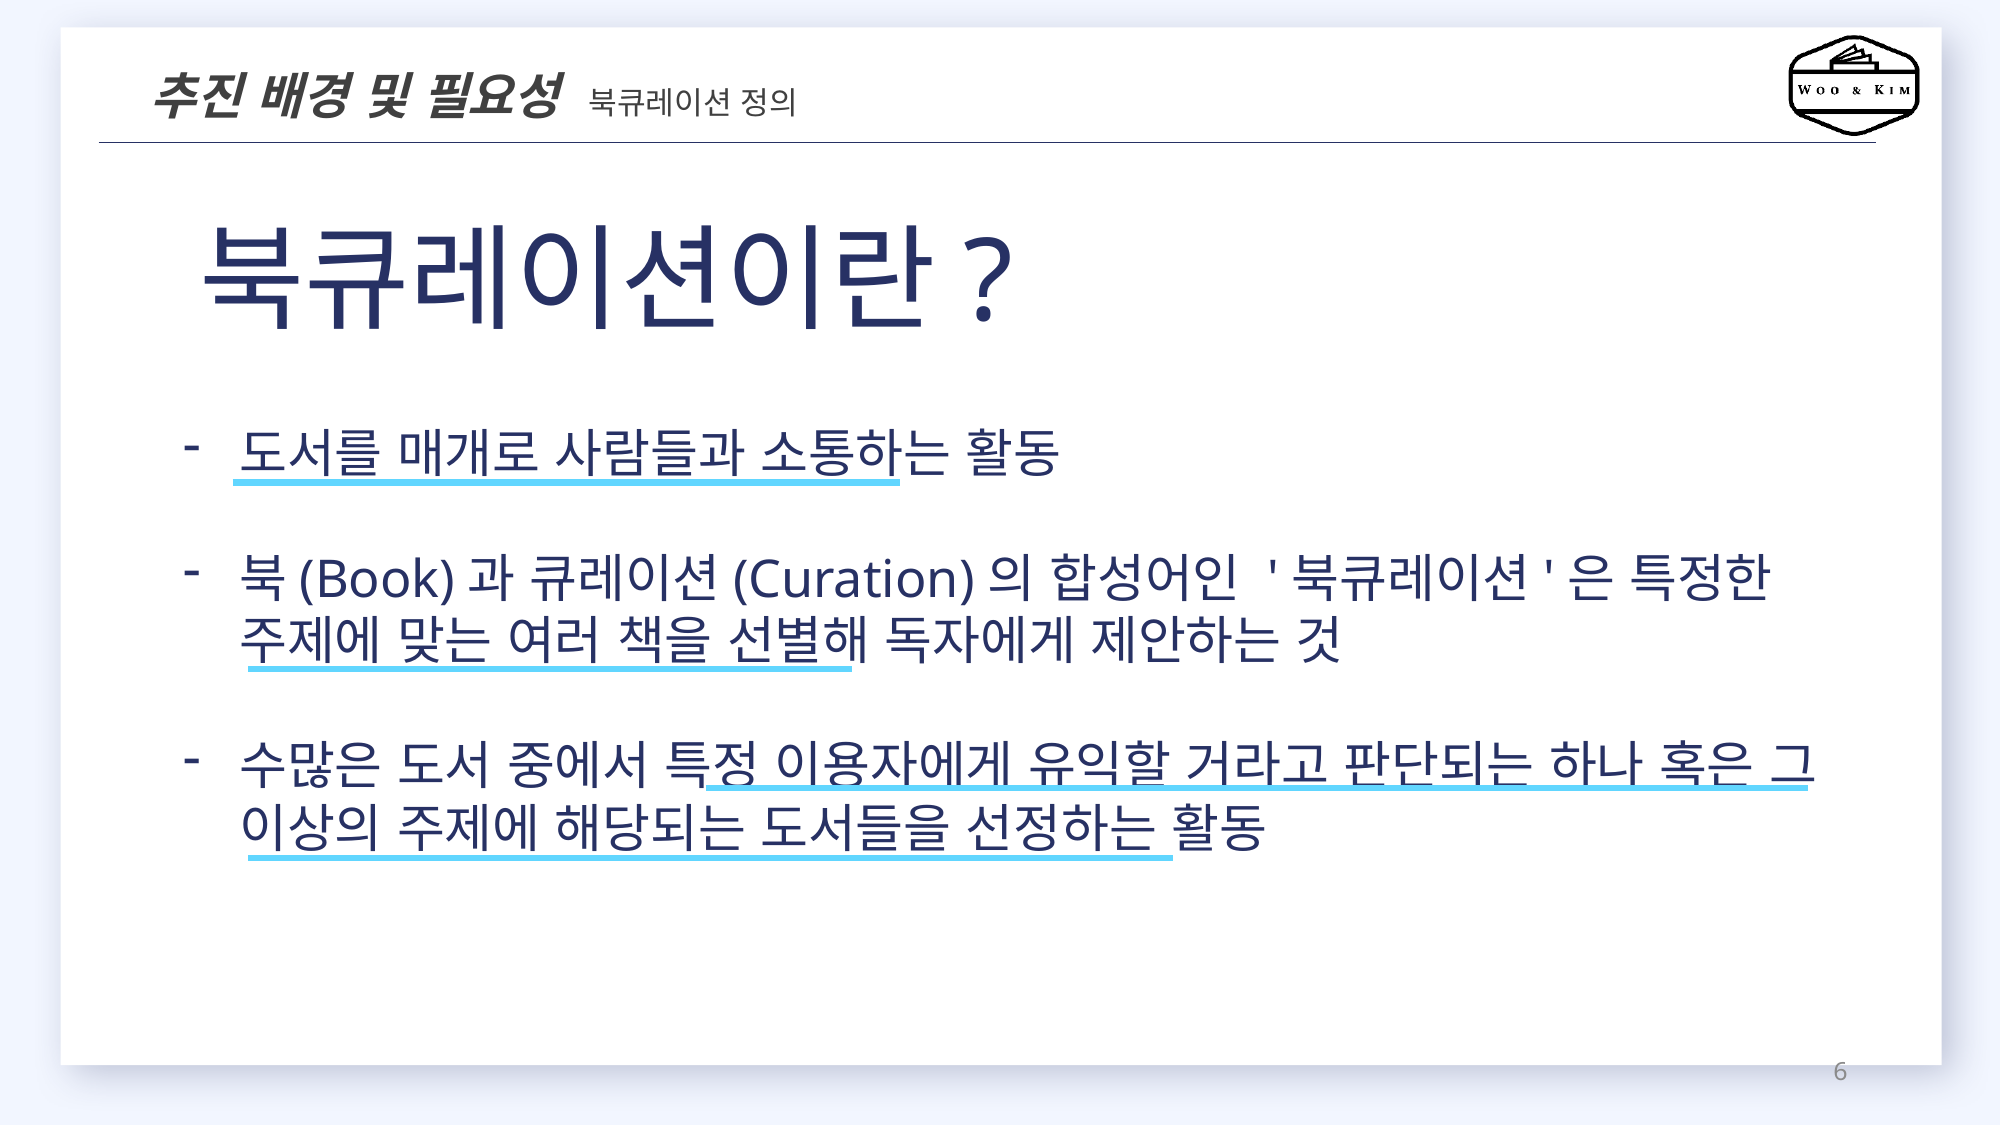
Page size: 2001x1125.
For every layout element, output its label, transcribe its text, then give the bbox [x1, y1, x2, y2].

text_box 추진 배경 및 필요성 북큐레이션 정의 [59, 26, 1943, 1066]
picture [1757, 31, 1950, 139]
text_box 북큐레이션이란? [184, 198, 1507, 351]
slide_number 6 [1412, 1042, 1863, 1103]
text_box 도서를 매개로 사람들과 소통하는 활동 북(Book)과 큐레이션(Curation)의 합성어인 '북큐레이션'은 특정한 주제에 맞는 여러 책을 선별해 독자에게 제안하는 것 수많은 도서 중에서 특정 이용자에게 유익할 거라고 판단되는 하나 혹은 그 이상의 주제에 해당되는 도서들을 선정하는 활동 [168, 412, 1877, 865]
